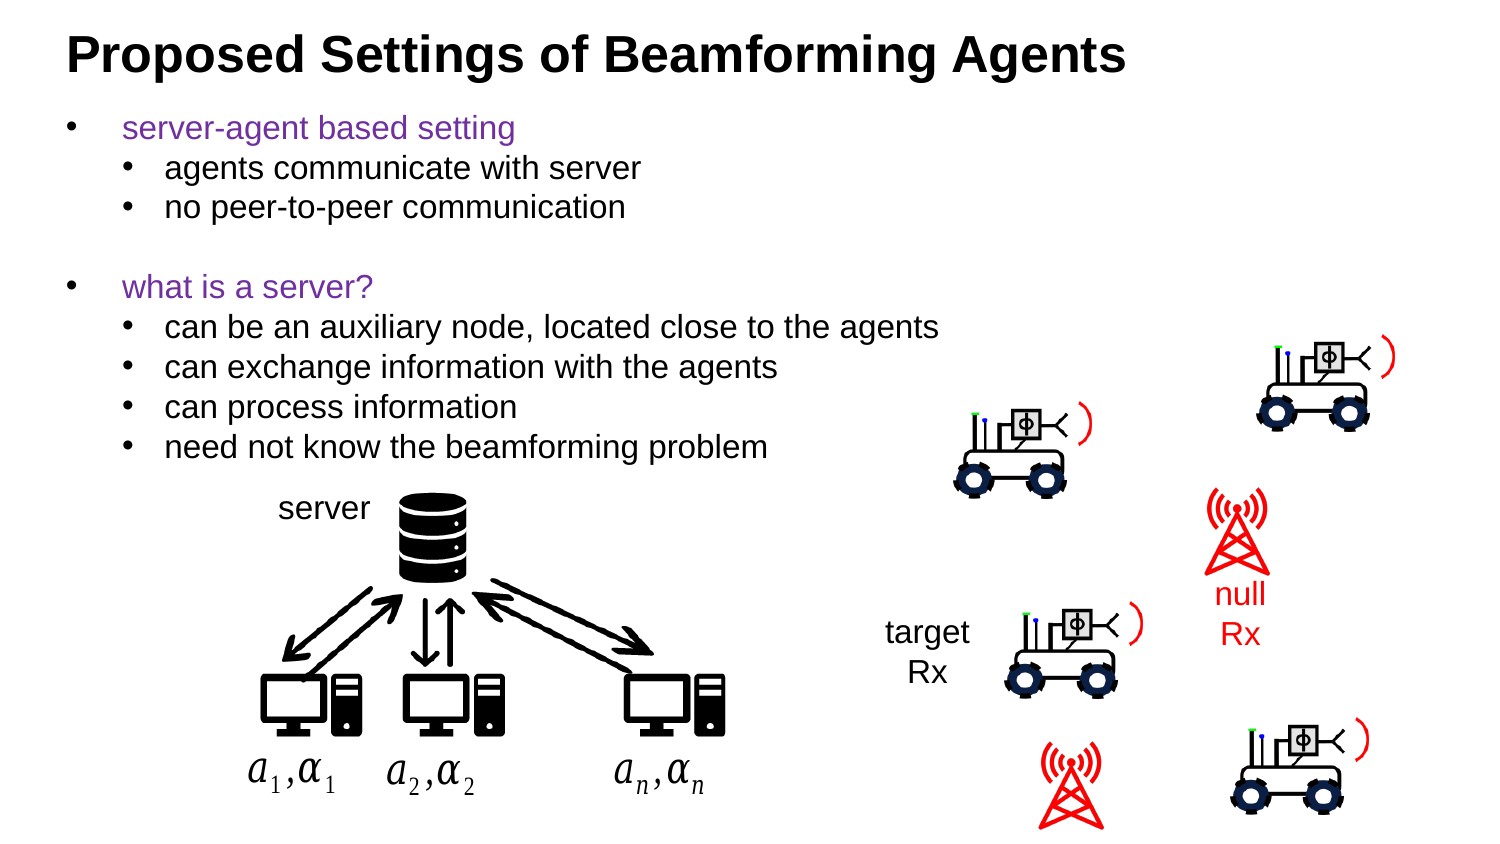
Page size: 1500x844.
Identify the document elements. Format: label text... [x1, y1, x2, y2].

picture [252, 482, 756, 744]
picture [1229, 716, 1369, 815]
text_box null Rx [1175, 564, 1306, 660]
picture [1018, 734, 1122, 838]
picture [1185, 480, 1289, 584]
text_box target Rx [862, 603, 993, 698]
picture [1255, 333, 1395, 432]
text_box Proposed Settings of Beamforming Agents [51, 12, 1488, 78]
text_box server-agent based setting agents communicate with server no peer-to-peer communication what is a server? can be an auxiliary node, located close to the agents can exchange information with the agents can process information need not know the beamforming problem [51, 98, 1360, 473]
picture [953, 400, 1093, 499]
picture [1003, 601, 1143, 700]
